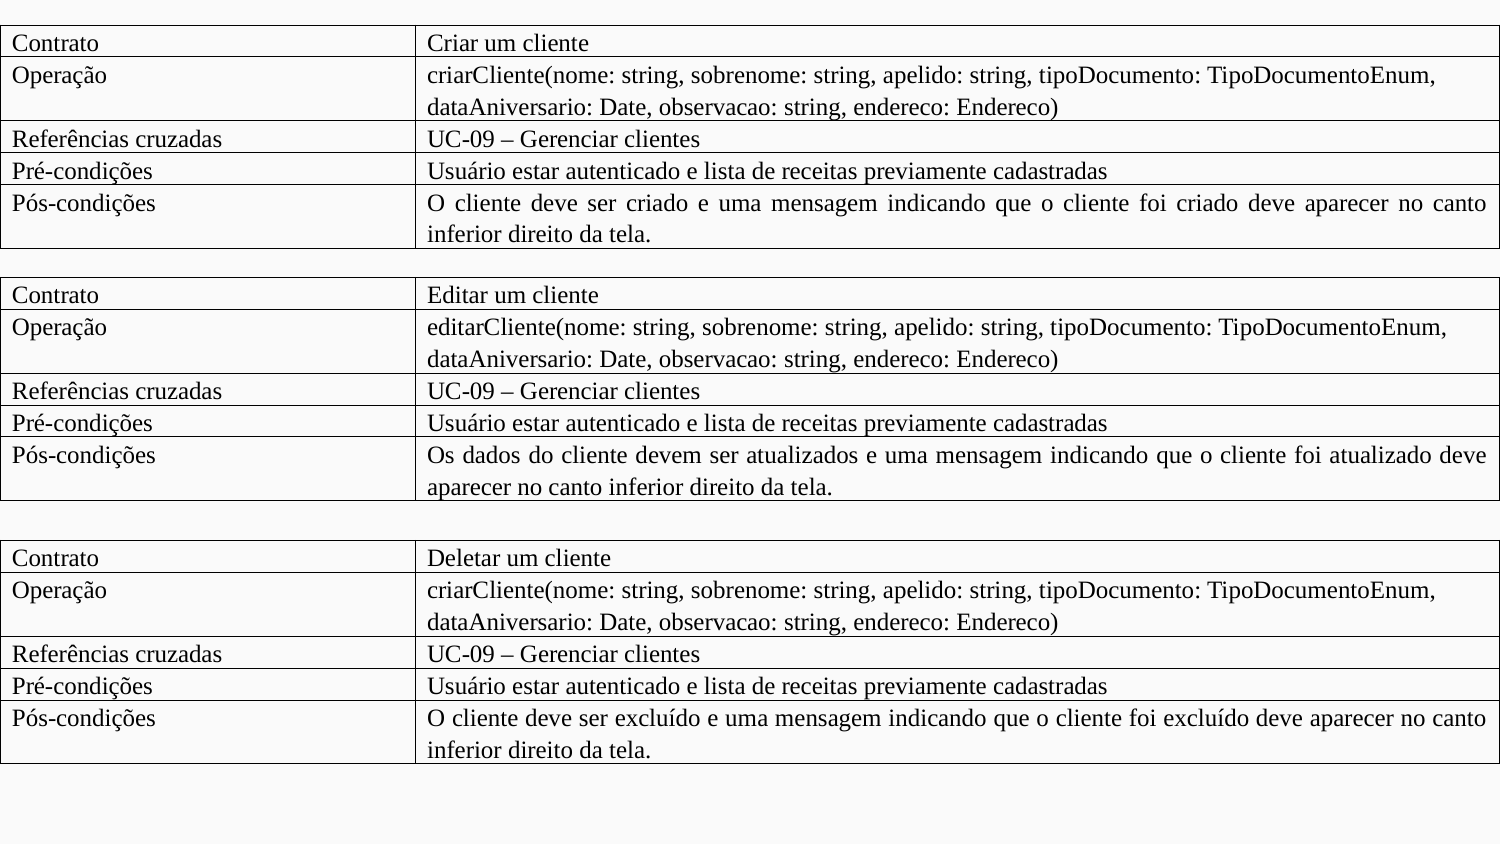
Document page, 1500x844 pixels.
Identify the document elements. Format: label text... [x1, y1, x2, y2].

table_header Contrato [1, 278, 415, 309]
table_cell Referências cruzadas [1, 121, 415, 152]
table_cell criarCliente(nome: string, sobrenome: string, apelido: string, tipoDocumento: TipoDocumentoEnum, dataAniversario: Date, observacao: string, endereco: Endereco) [416, 573, 1499, 636]
table_cell Pós-condições [1, 185, 415, 248]
table_cell UC-09 – Gerenciar clientes [416, 374, 1499, 405]
table_cell Usuário estar autenticado e lista de receitas previamente cadastradas [416, 669, 1499, 700]
table_header Editar um cliente [416, 278, 1499, 309]
table_header Criar um cliente [416, 26, 1499, 56]
table_cell Referências cruzadas [1, 637, 415, 668]
table_cell Operação [1, 57, 415, 120]
table_cell criarCliente(nome: string, sobrenome: string, apelido: string, tipoDocumento: TipoDocumentoEnum, dataAniversario: Date, observacao: string, endereco: Endereco) [416, 57, 1499, 120]
table_cell Os dados do cliente devem ser atualizados e uma mensagem indicando que o cliente foi atualizado deve aparecer no canto inferior direito da tela. [416, 437, 1499, 500]
table_cell Referências cruzadas [1, 374, 415, 405]
table_cell Pós-condições [1, 701, 415, 763]
table_cell Operação [1, 310, 415, 373]
table_cell Usuário estar autenticado e lista de receitas previamente cadastradas [416, 153, 1499, 184]
table_cell Usuário estar autenticado e lista de receitas previamente cadastradas [416, 406, 1499, 436]
table_cell Pré-condições [1, 669, 415, 700]
table_cell Pós-condições [1, 437, 415, 500]
table_cell Pré-condições [1, 406, 415, 436]
table_cell Operação [1, 573, 415, 636]
table_cell UC-09 – Gerenciar clientes [416, 121, 1499, 152]
table_header Contrato [1, 541, 415, 572]
table_cell O cliente deve ser excluído e uma mensagem indicando que o cliente foi excluído deve aparecer no canto inferior direito da tela. [416, 701, 1499, 763]
table_cell editarCliente(nome: string, sobrenome: string, apelido: string, tipoDocumento: TipoDocumentoEnum, dataAniversario: Date, observacao: string, endereco: Endereco) [416, 310, 1499, 373]
table_cell O cliente deve ser criado e uma mensagem indicando que o cliente foi criado deve aparecer no canto inferior direito da tela. [416, 185, 1499, 248]
table_cell Pré-condições [1, 153, 415, 184]
table_header Contrato [1, 26, 415, 56]
table_header Deletar um cliente [416, 541, 1499, 572]
table_cell UC-09 – Gerenciar clientes [416, 637, 1499, 668]
